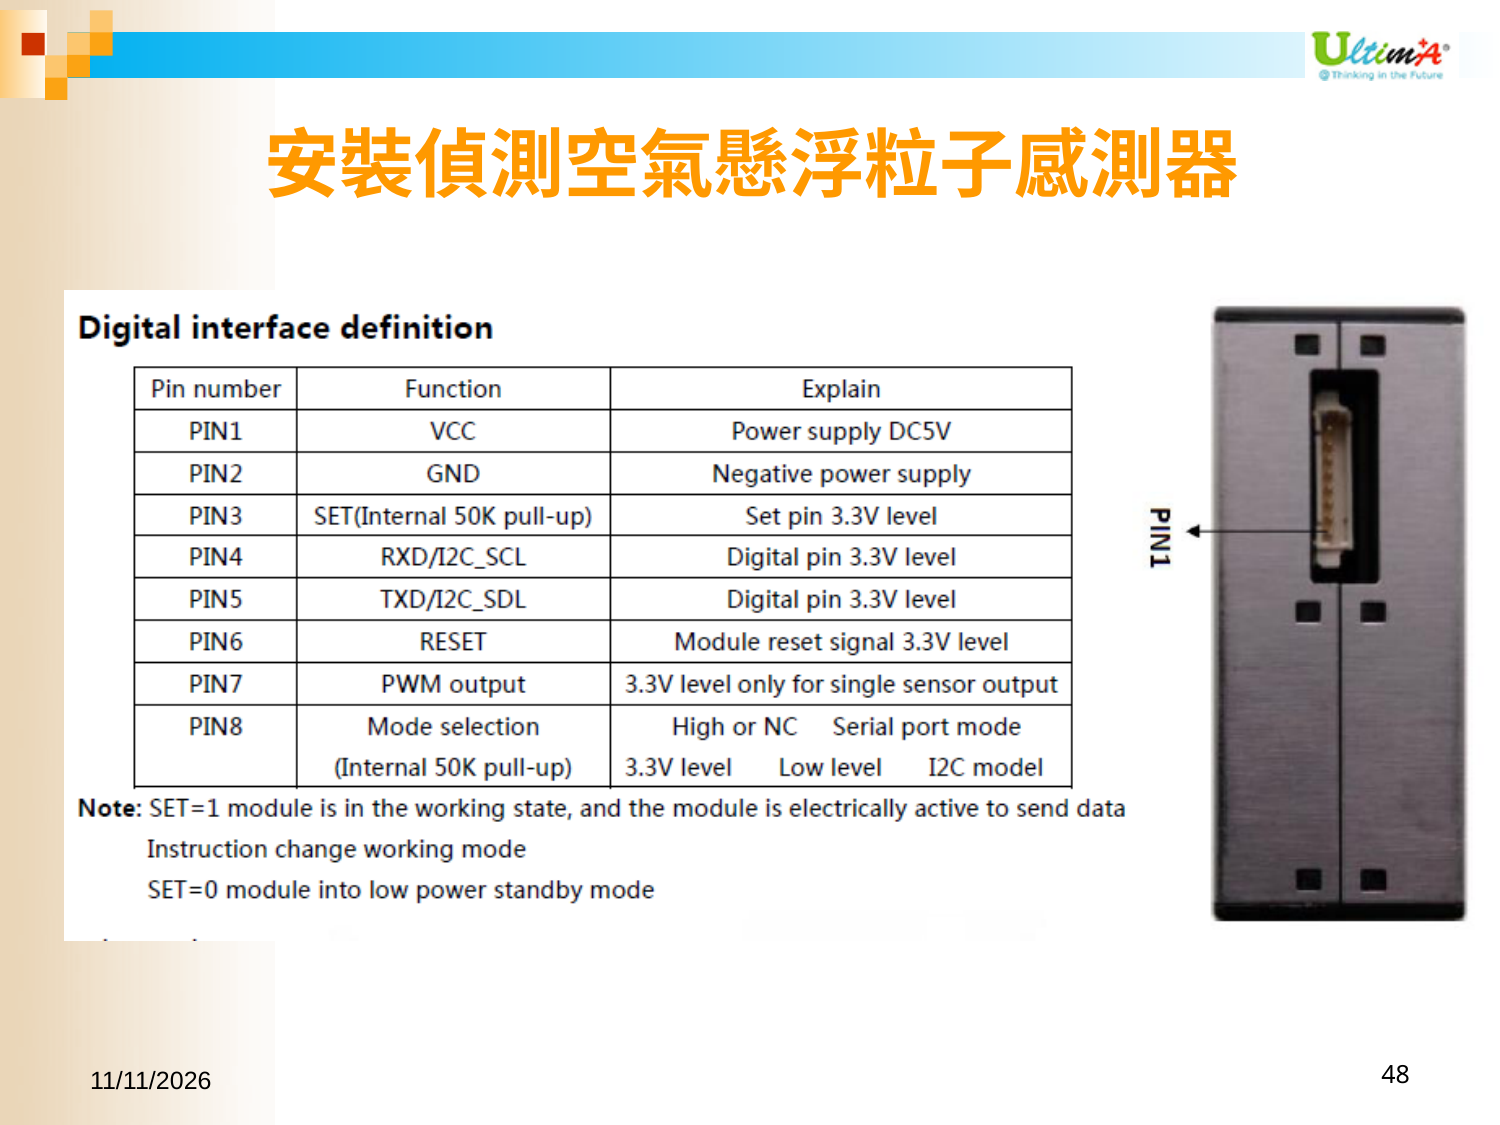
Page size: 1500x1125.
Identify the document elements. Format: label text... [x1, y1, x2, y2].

picture [1305, 30, 1459, 81]
slide_number 48 [1074, 1025, 1425, 1100]
title 安裝偵測空氣懸浮粒子感測器 [76, 92, 1427, 231]
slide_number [75, 1024, 425, 1103]
picture [64, 290, 1484, 941]
